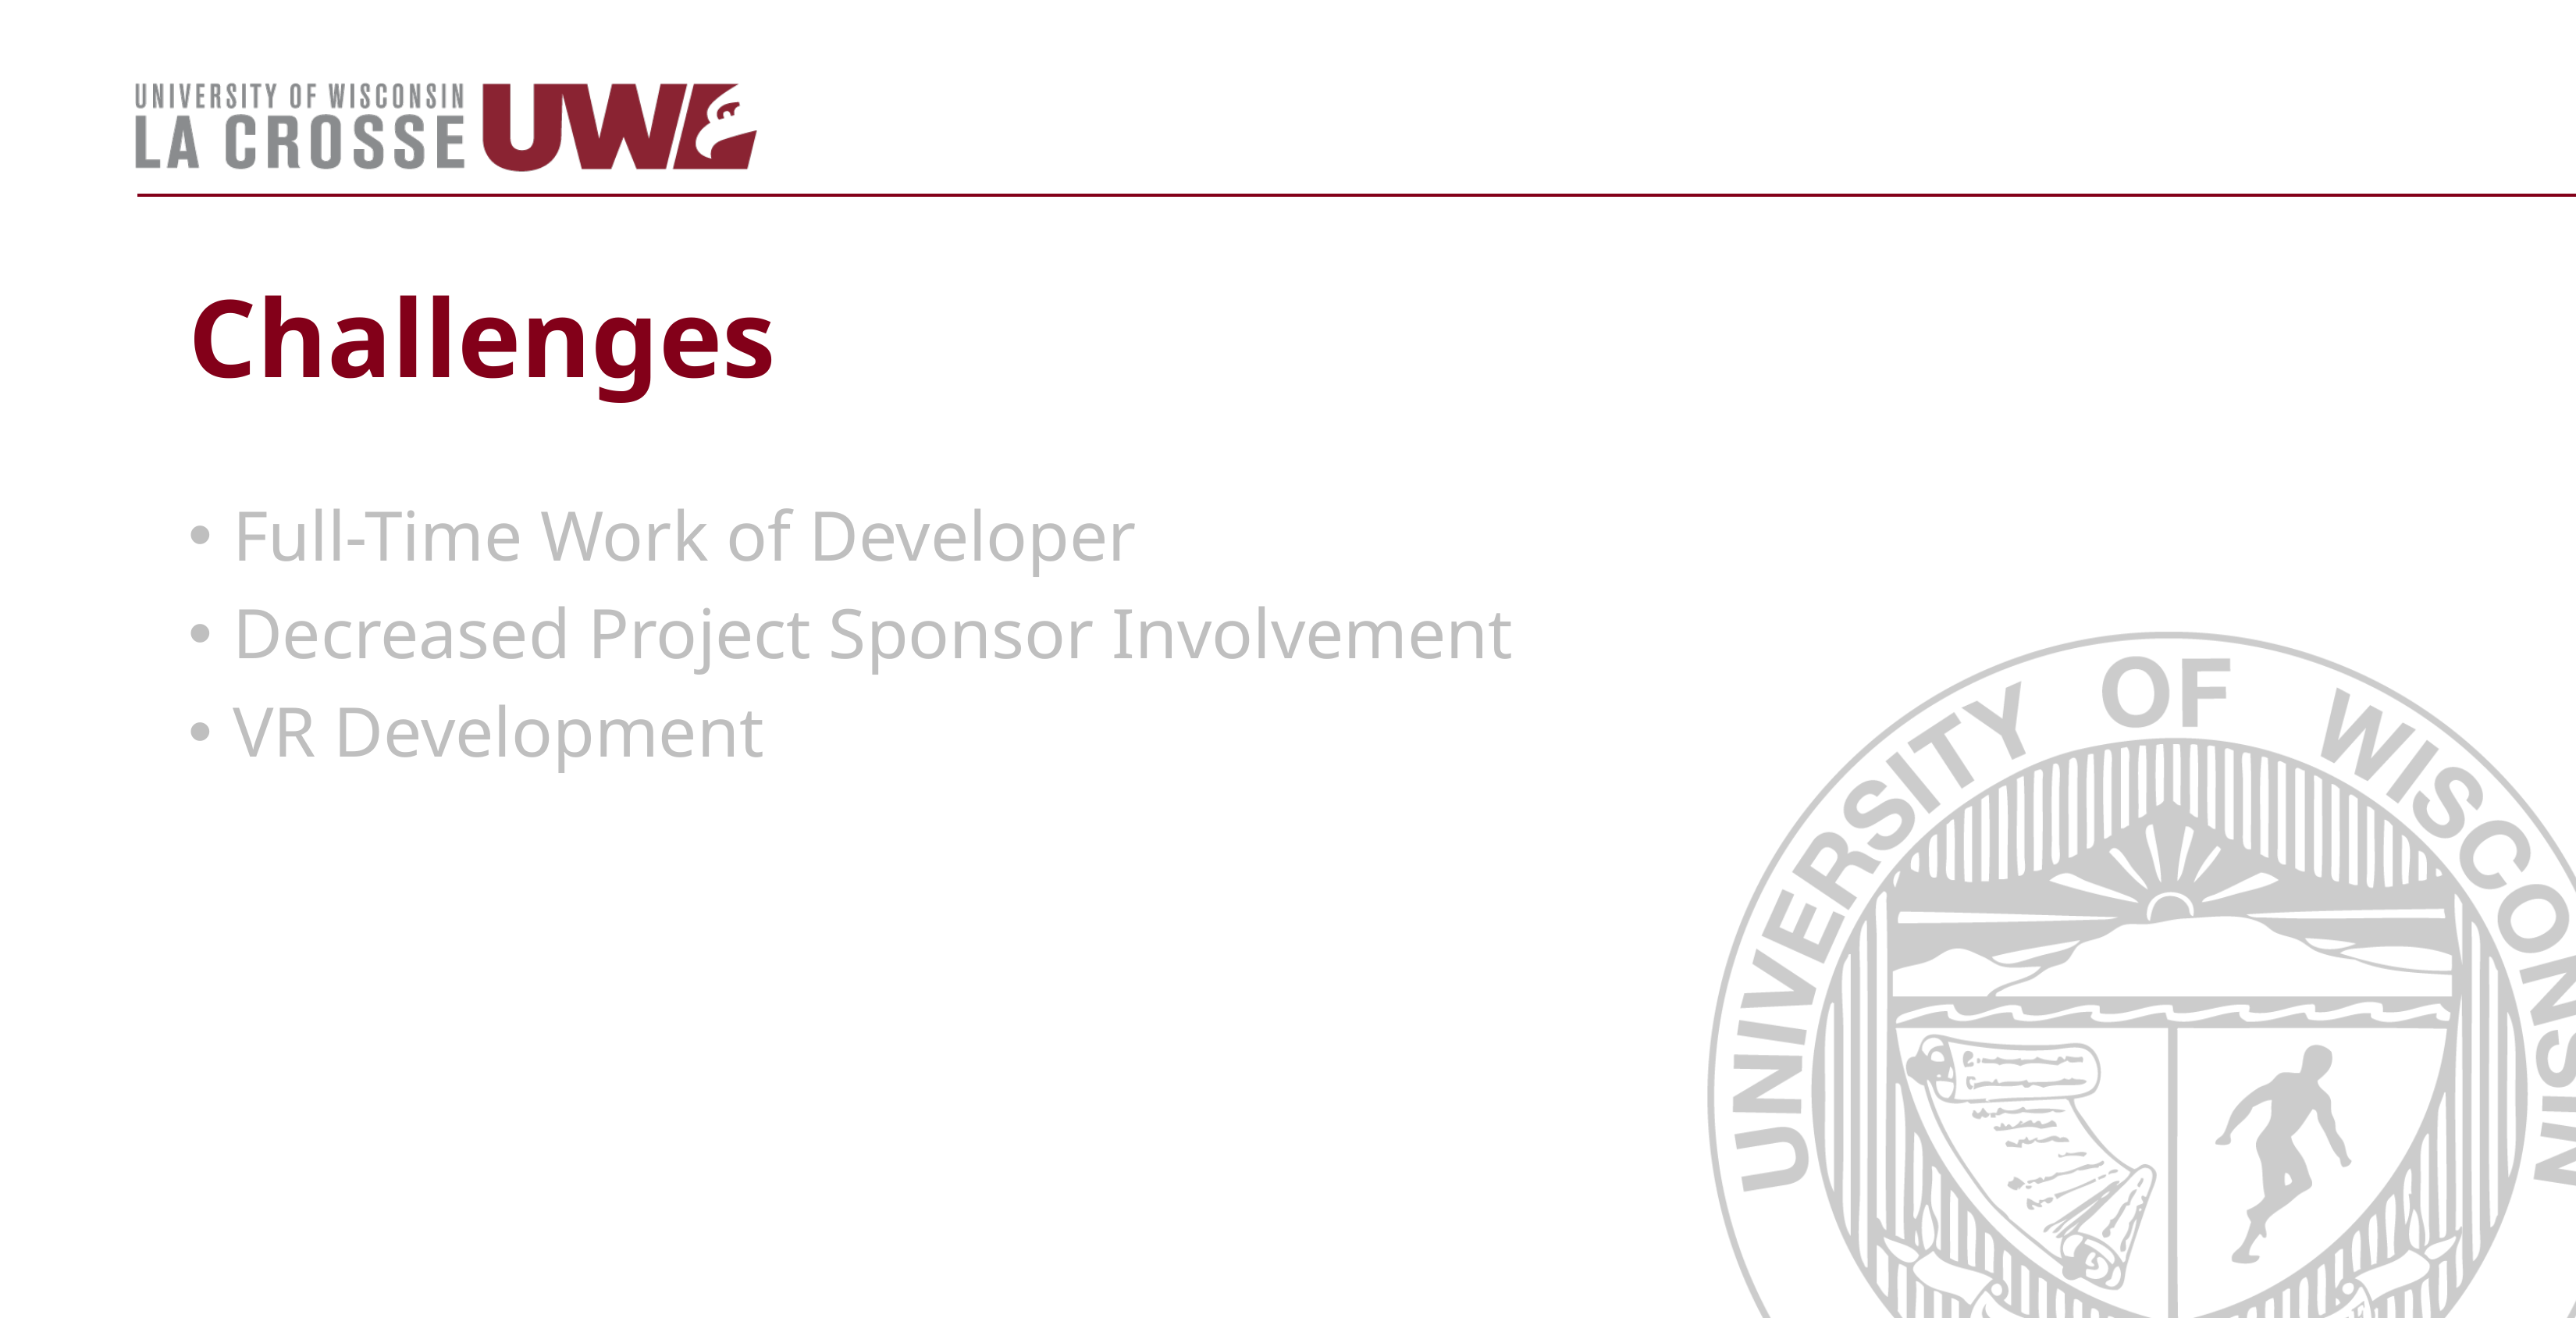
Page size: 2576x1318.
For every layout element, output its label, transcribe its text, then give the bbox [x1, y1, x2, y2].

picture [126, 74, 762, 176]
title Challenges [176, 215, 2400, 470]
list Full-Time Work of Developer Decreased Project Sponsor Involvement VR Development [176, 496, 2400, 1245]
